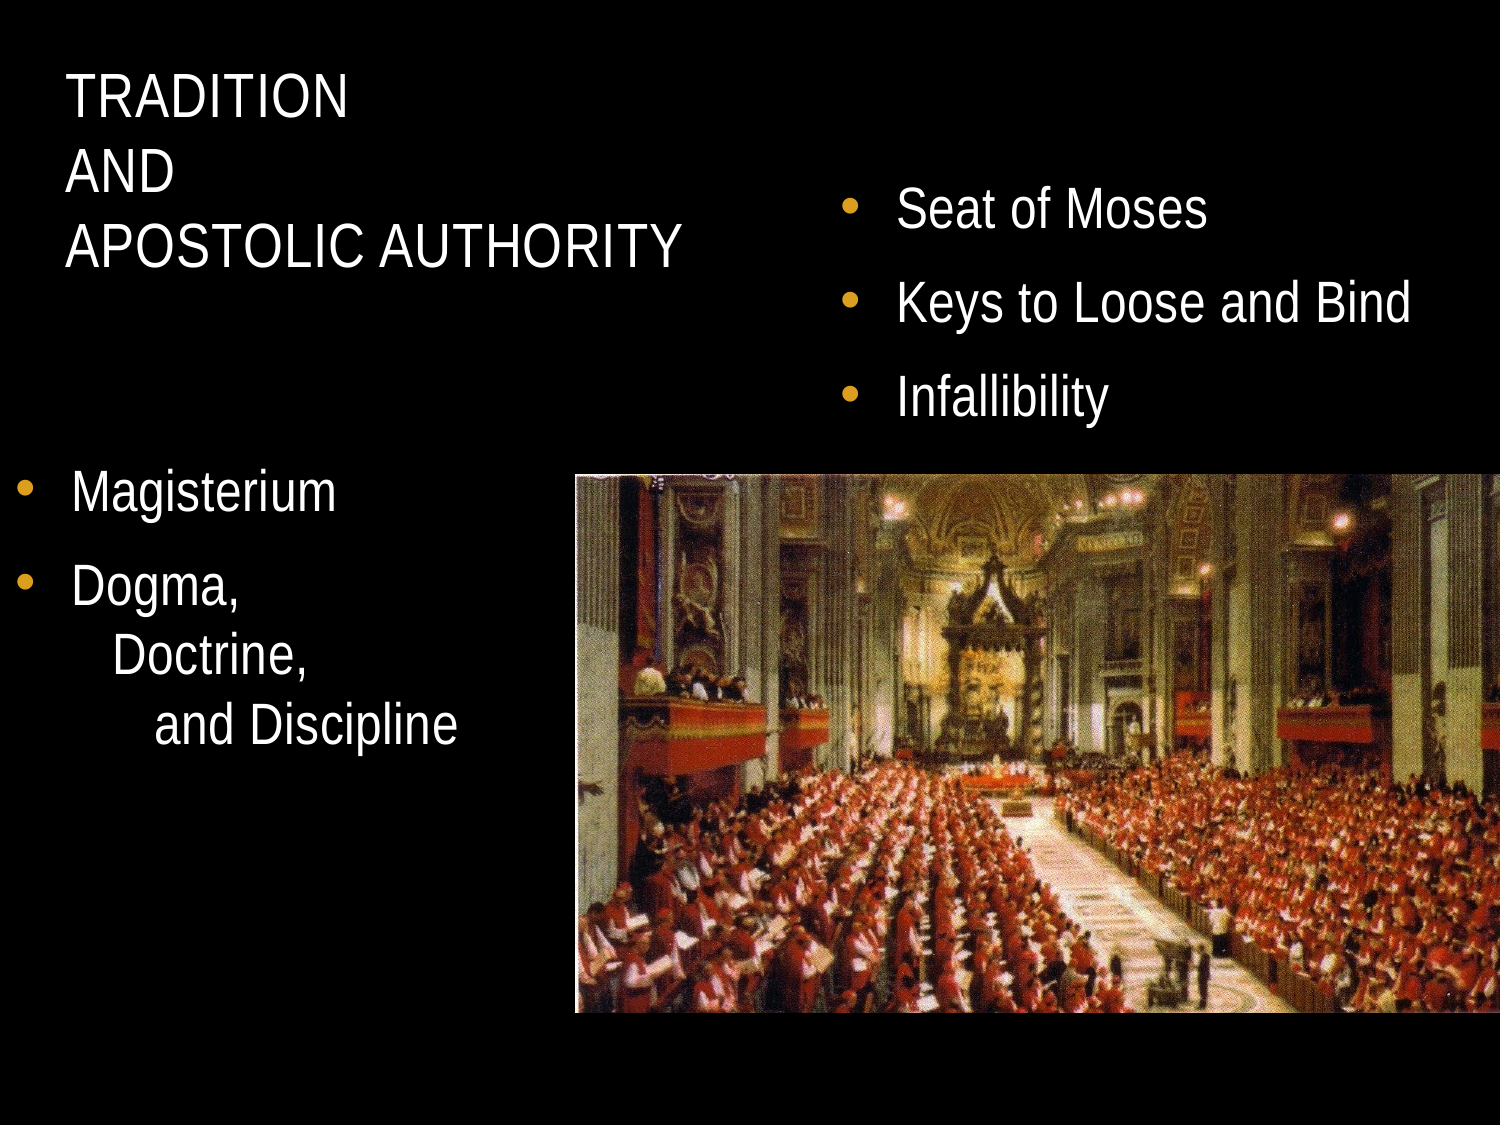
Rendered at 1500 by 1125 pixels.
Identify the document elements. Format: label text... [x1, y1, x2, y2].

picture [574, 474, 1500, 1013]
text_box Magisterium Dogma, Doctrine, and Discipline [0, 445, 600, 858]
title Tradition and Apostolic Authority [50, 0, 800, 288]
list Seat of Moses Keys to Loose and Bind Infallibility [825, 162, 1500, 425]
